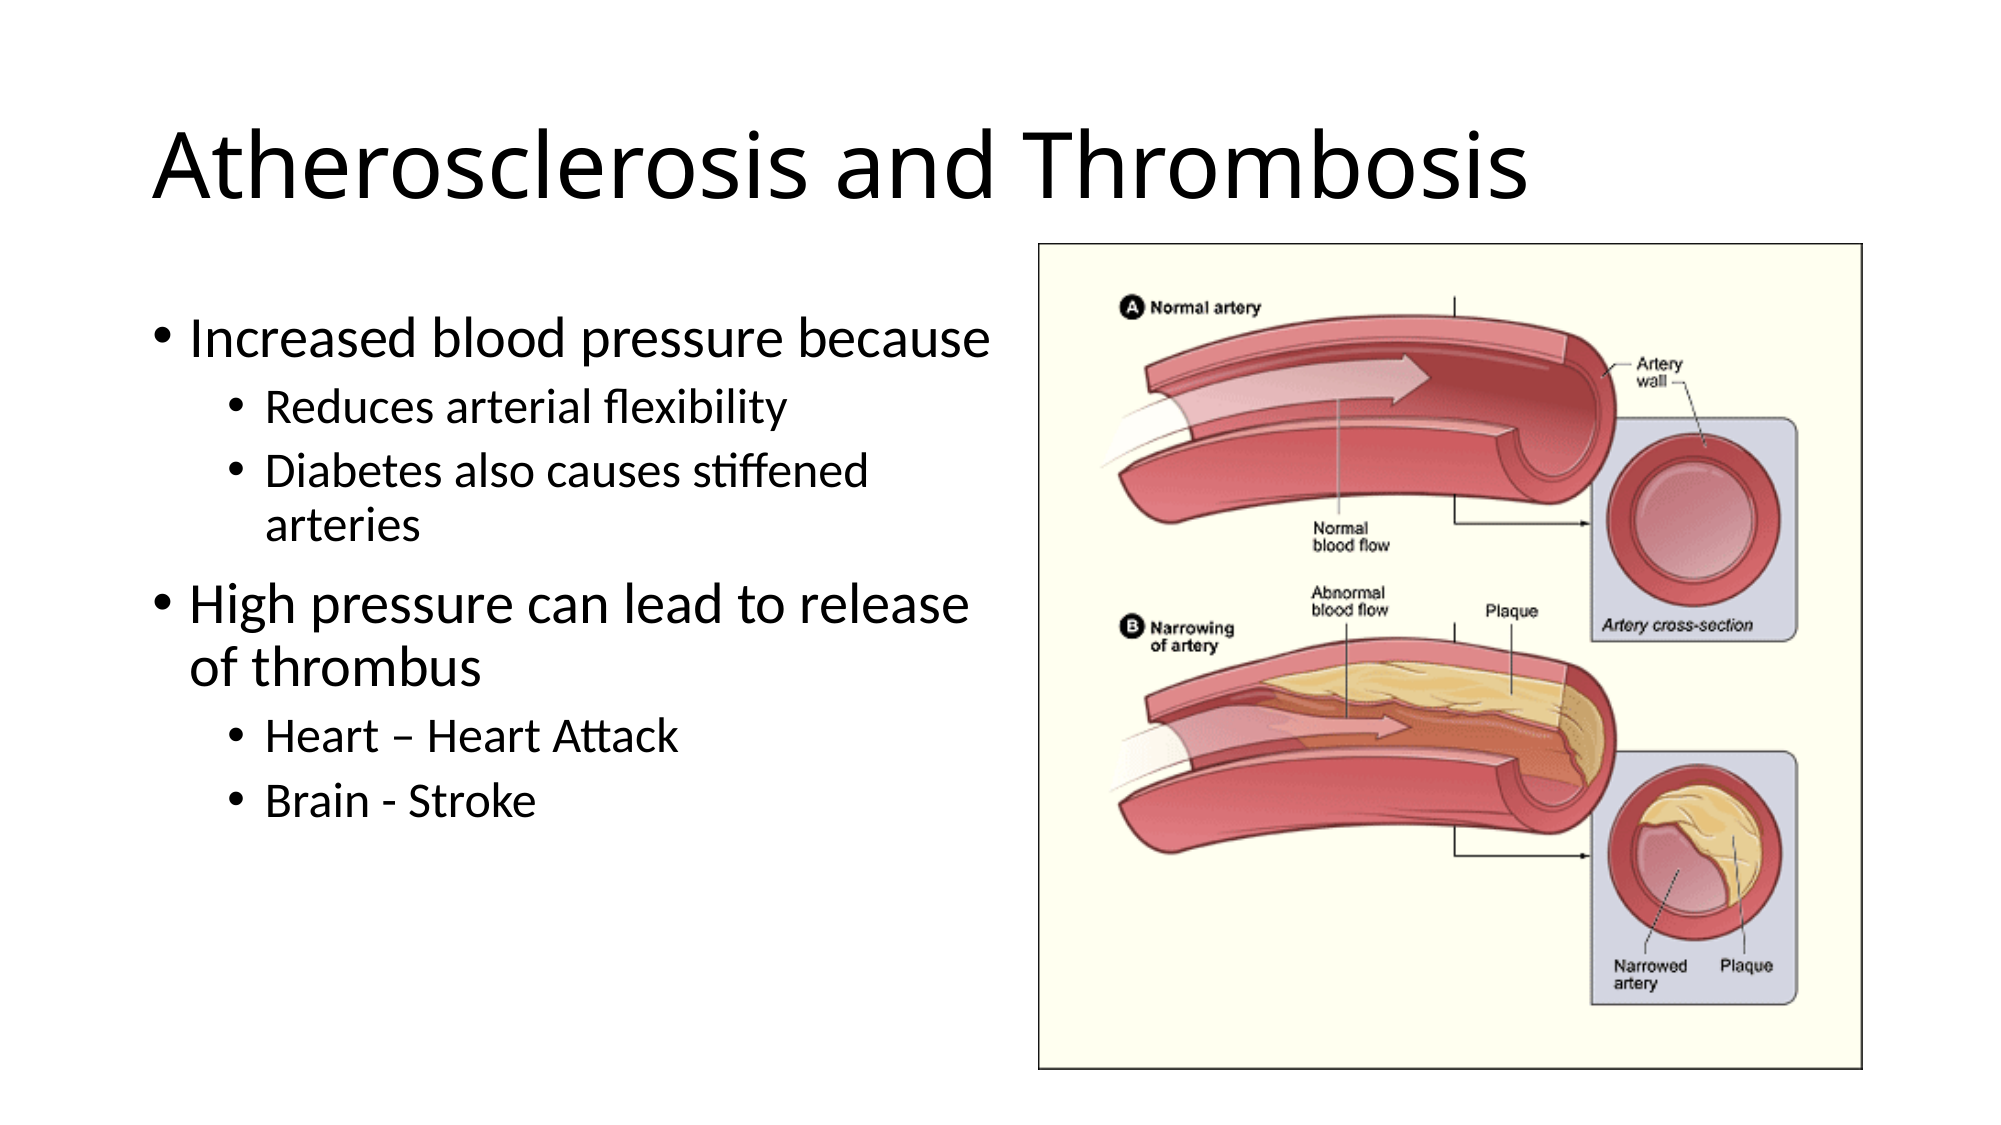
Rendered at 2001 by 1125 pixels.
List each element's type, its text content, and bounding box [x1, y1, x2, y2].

picture [1038, 243, 1863, 1070]
list Increased blood pressure because Reduces arterial flexibility Diabetes also causes stiffened arteries High pressure can lead to release of thrombus Heart – Heart Attack Brain - Stroke [137, 299, 1011, 1014]
title Atherosclerosis and Thrombosis [137, 59, 1863, 278]
